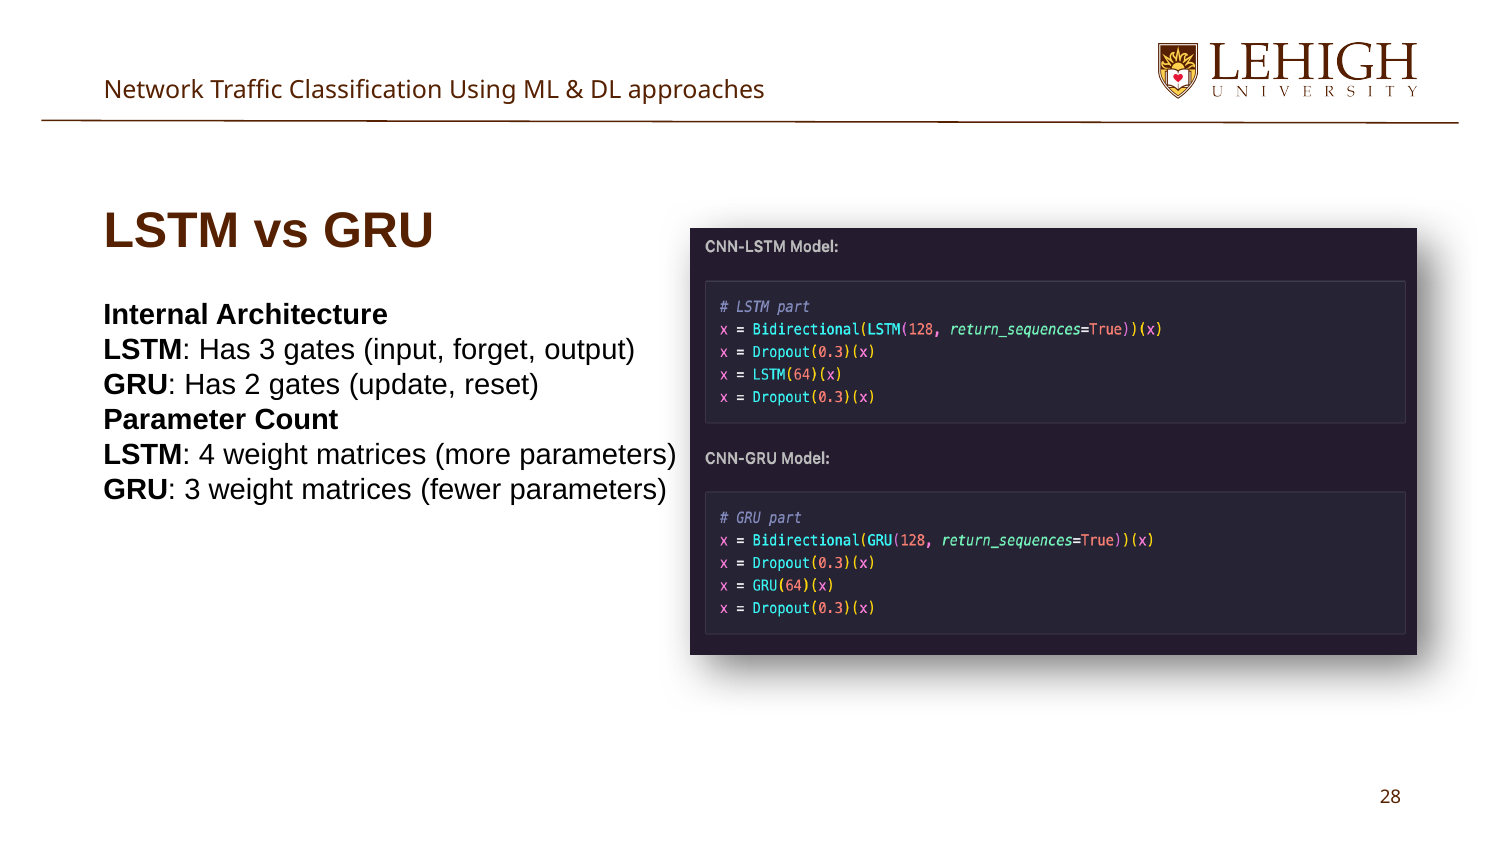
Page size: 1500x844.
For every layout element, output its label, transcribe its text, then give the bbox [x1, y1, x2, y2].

slide_number Network Traffic Classification Using ML & DL approaches [88, 55, 1092, 118]
picture [1157, 42, 1417, 99]
text_box Internal Architecture LSTM: Has 3 gates (input, forget, output) GRU: Has 2 gates (update, reset) Parameter Count LSTM: 4 weight matrices (more parameters) GRU: 3 weight matrices (fewer parameters) [88, 288, 672, 513]
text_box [41, 120, 1459, 124]
picture [690, 227, 1417, 655]
slide_number 28 [1326, 764, 1417, 830]
title LSTM vs GRU [88, 170, 1092, 273]
